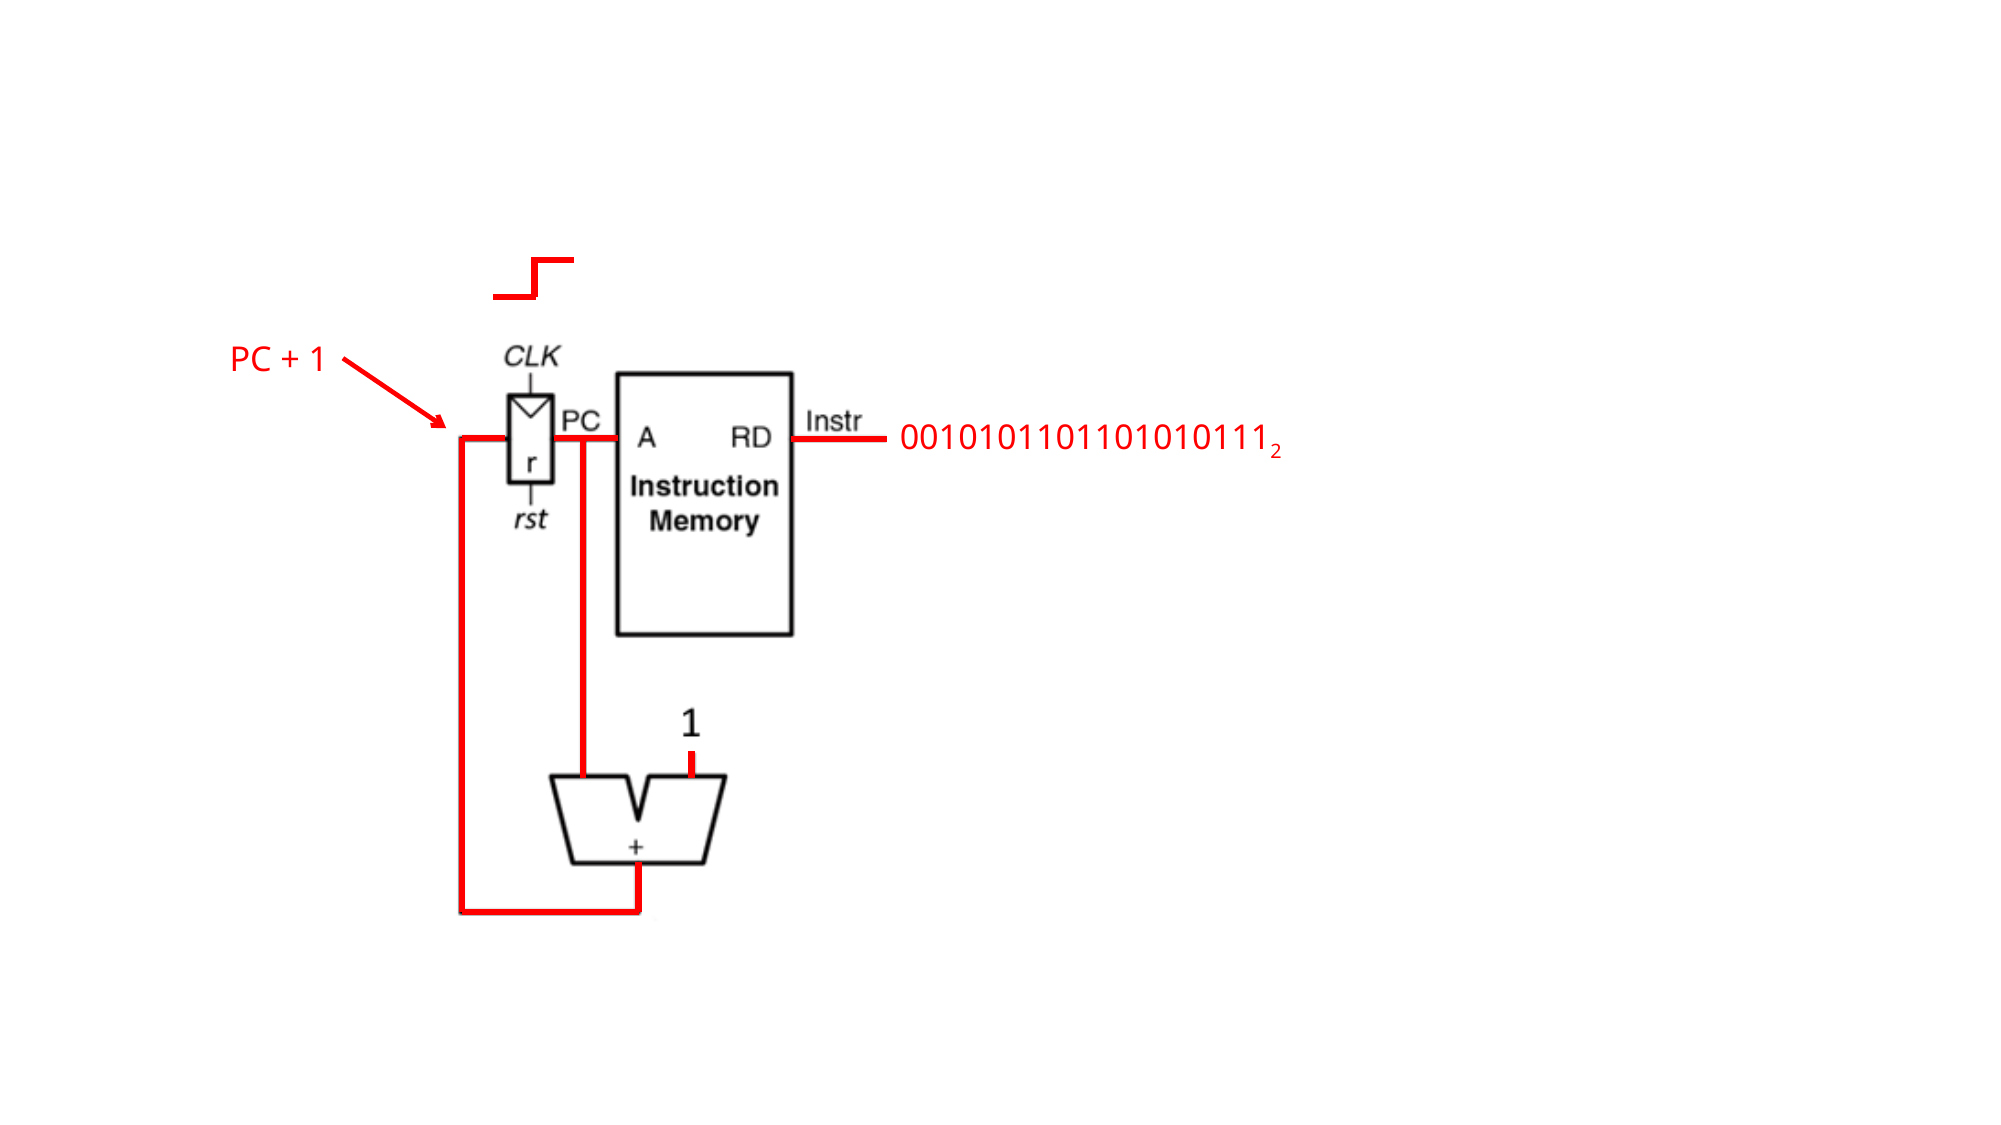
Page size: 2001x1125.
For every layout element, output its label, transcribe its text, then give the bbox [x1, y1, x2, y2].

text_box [639, 439, 692, 779]
text_box 00101011011010101112 [905, 408, 1297, 470]
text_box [219, 330, 447, 429]
picture [435, 331, 905, 936]
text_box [462, 437, 639, 912]
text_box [493, 259, 575, 298]
